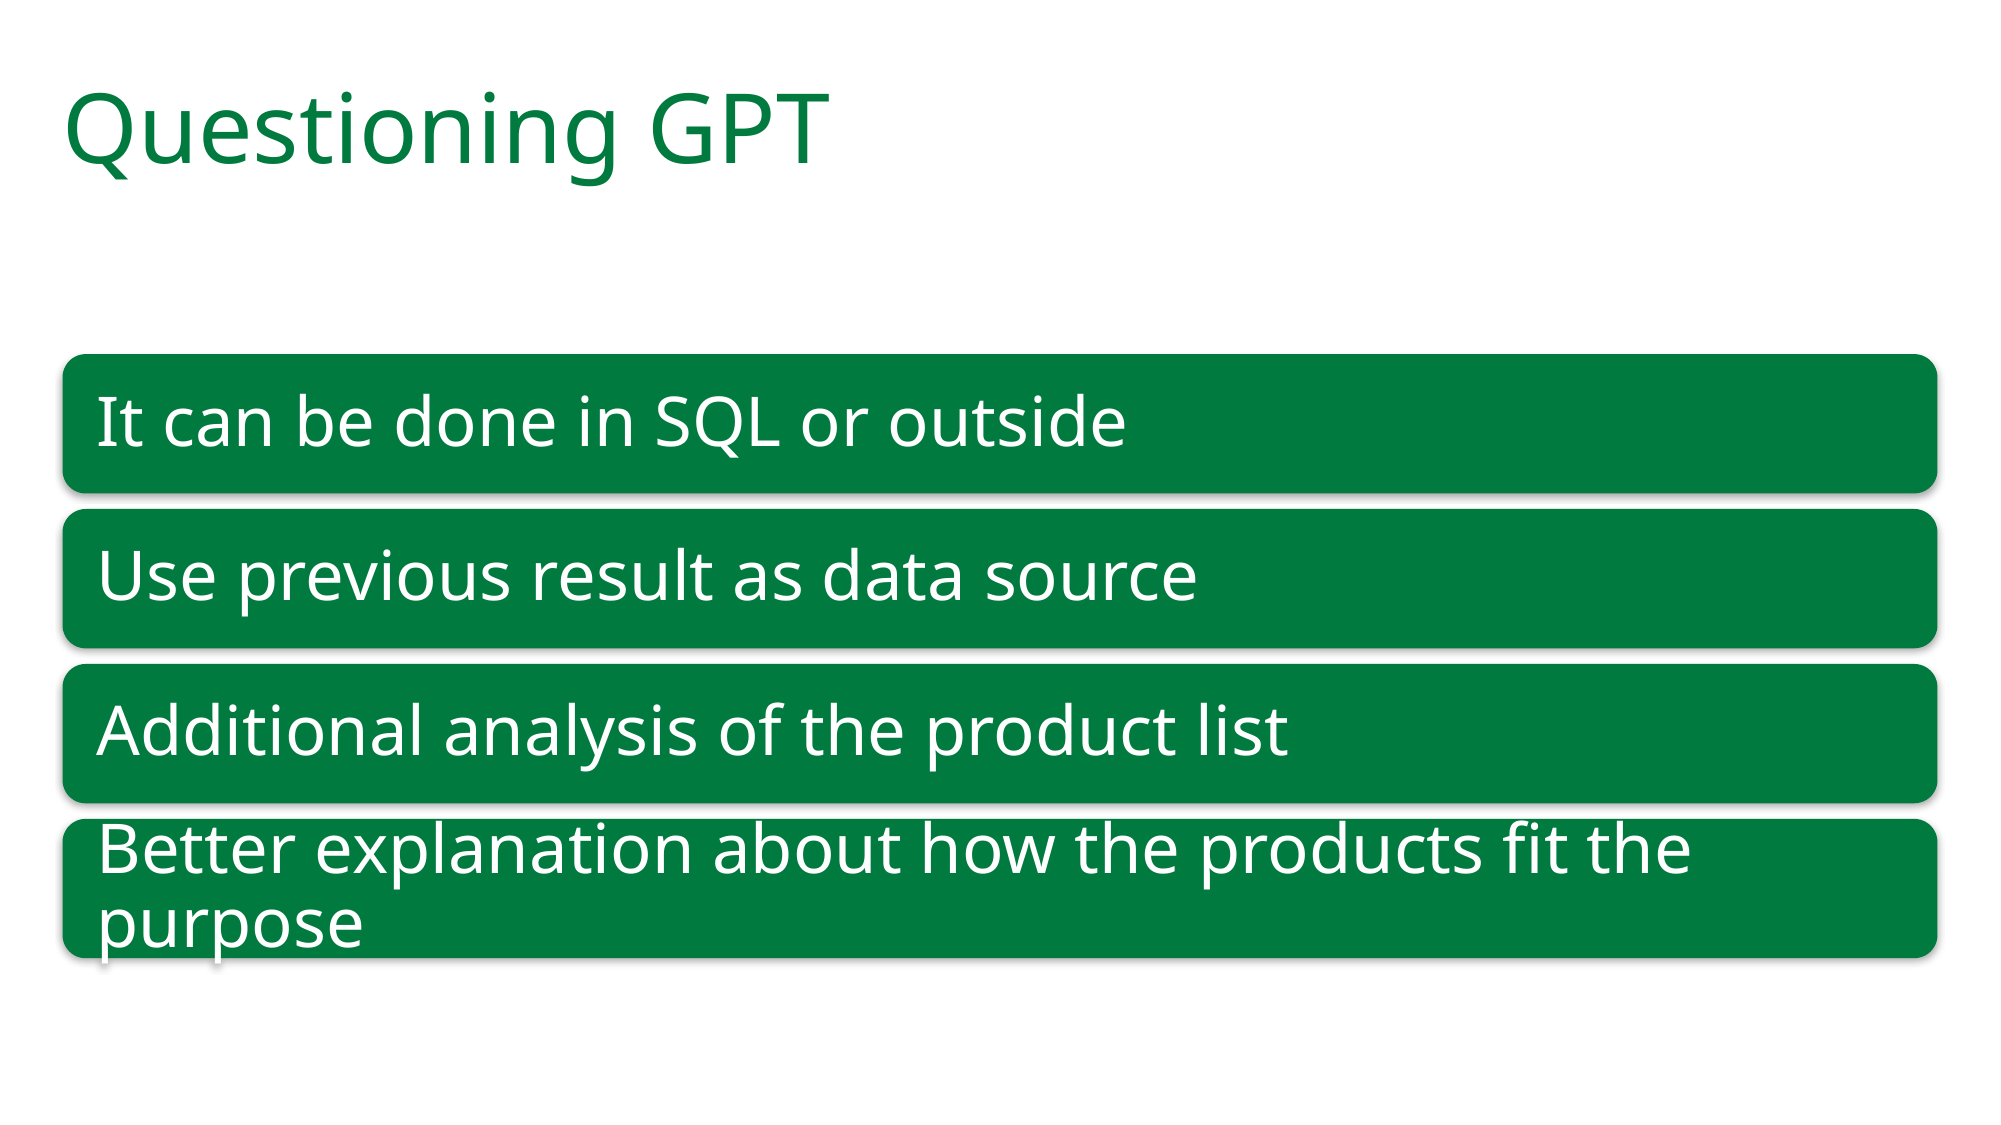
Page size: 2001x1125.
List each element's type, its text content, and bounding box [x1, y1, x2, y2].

title Questioning GPT [62, 62, 1938, 188]
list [62, 249, 1938, 1063]
